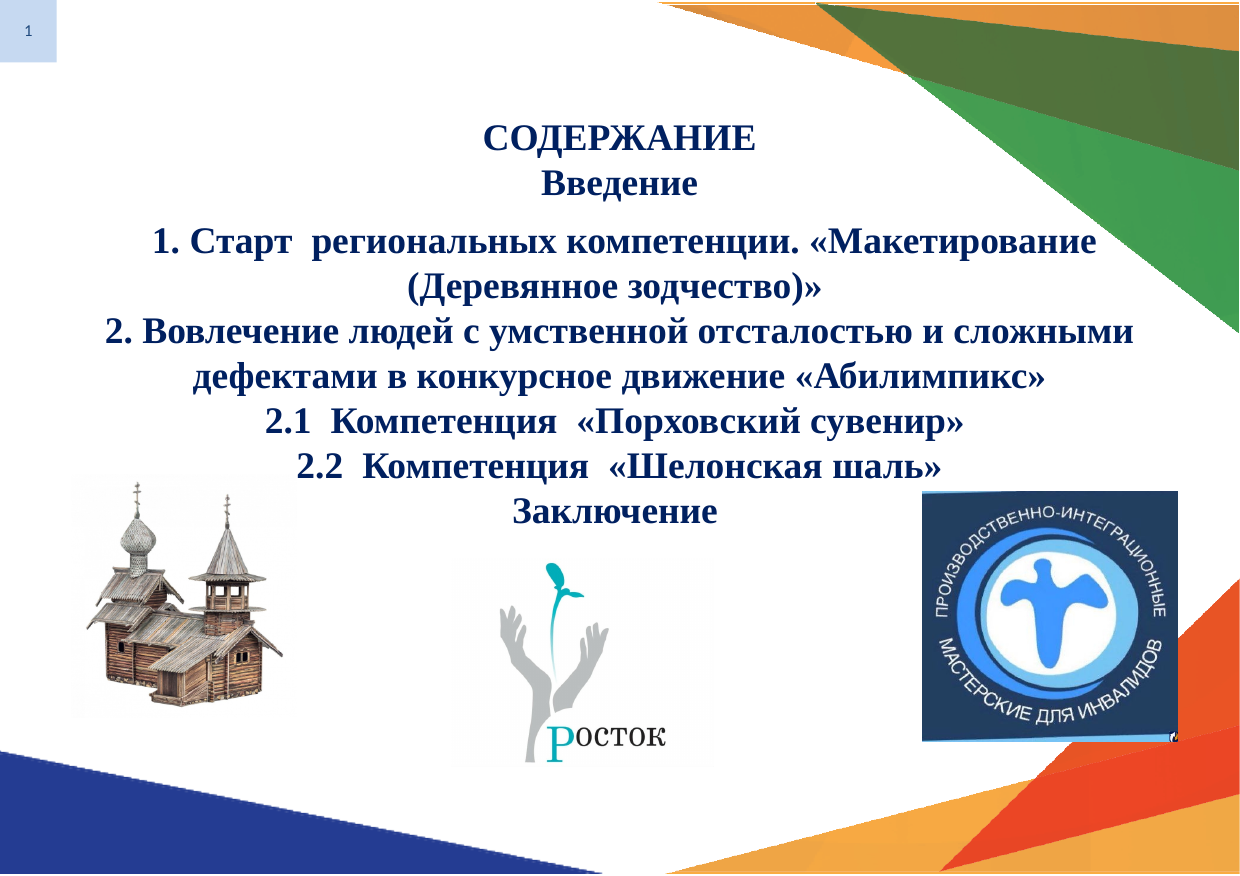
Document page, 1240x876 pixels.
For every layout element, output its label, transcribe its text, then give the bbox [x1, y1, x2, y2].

picture [649, 0, 1240, 338]
picture [0, 491, 1240, 874]
text_box 1 [0, 0, 57, 63]
text_box СОДЕРЖАНИЕ Введение 1. Старт региональных компетенции. «Макетирование (Деревянное зодчество)» 2. Вовлечение людей с умственной отсталостью и сложными дефектами в конкурсное движение «Абилимпикс» 2.1 Компетенция «Порховский сувенир» 2.2 Компетенция «Шелонская шаль» Заключение [19, 105, 1220, 539]
picture [70, 474, 297, 718]
